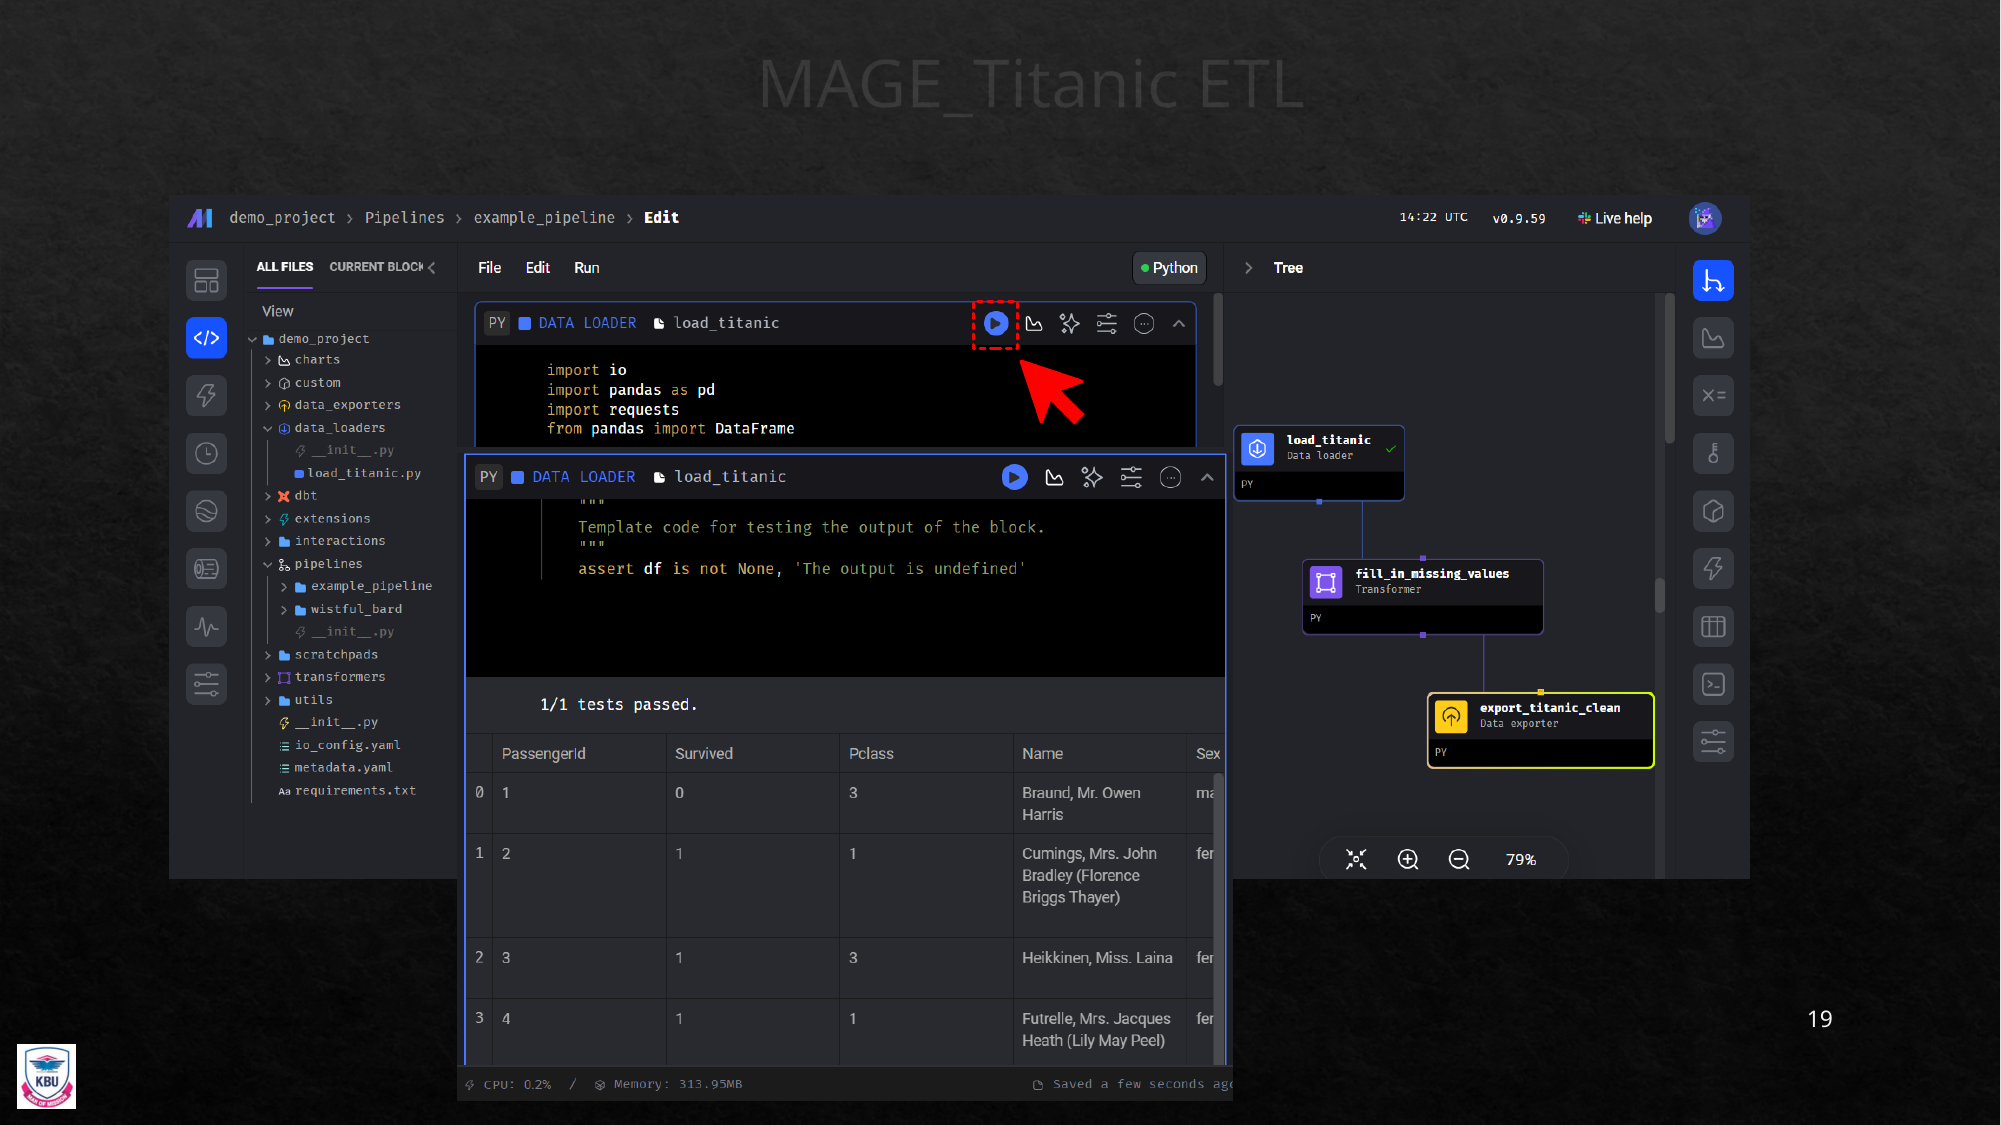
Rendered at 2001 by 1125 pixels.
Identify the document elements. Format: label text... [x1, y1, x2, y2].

picture [17, 1044, 76, 1109]
title MAGE_Titanic ETL [149, 22, 1912, 149]
slide_number 19 [1724, 990, 1849, 1051]
picture [168, 194, 1751, 1101]
